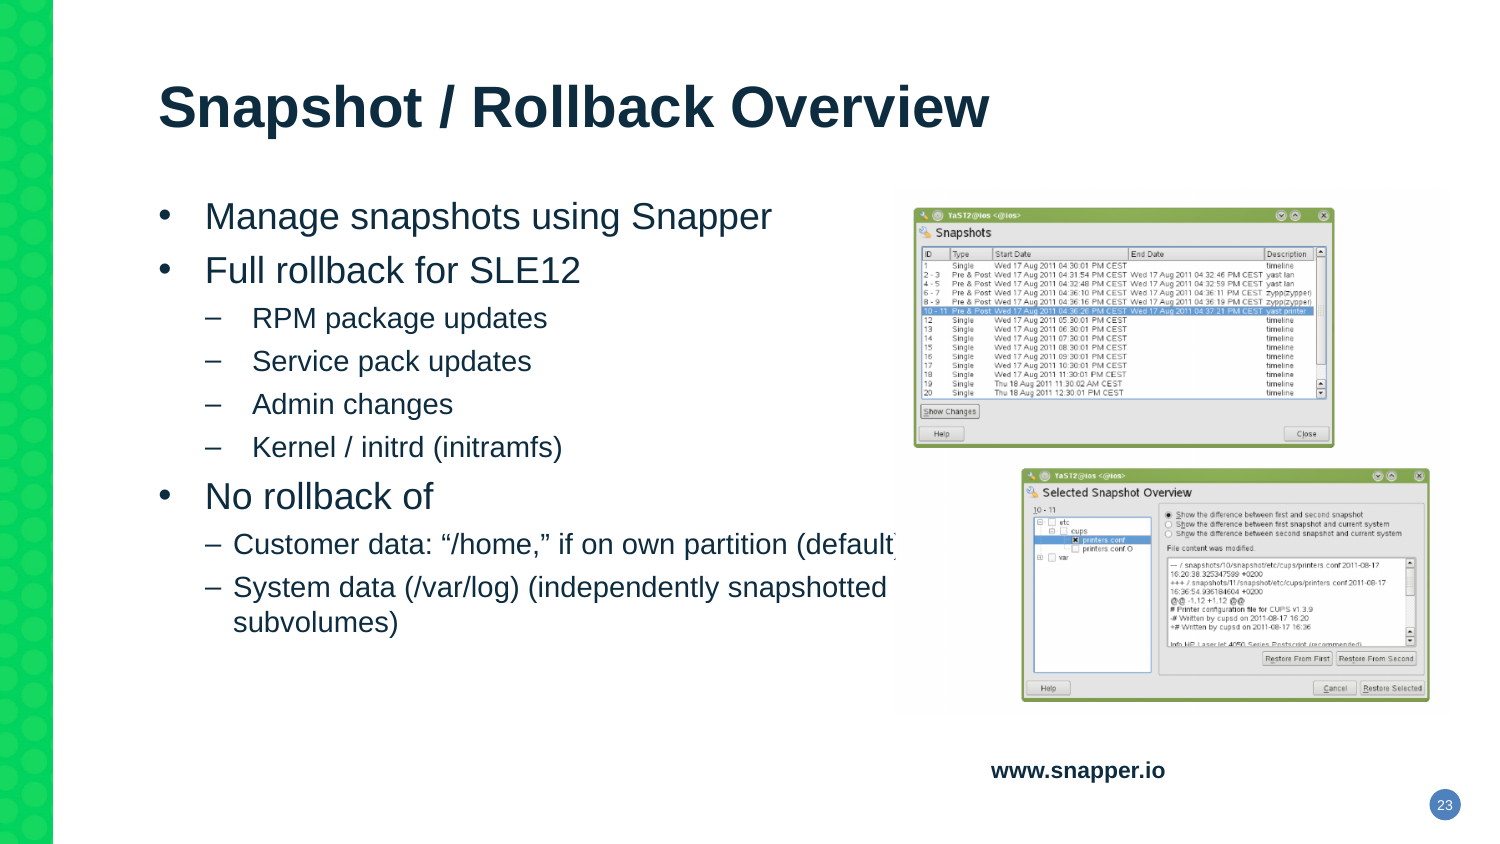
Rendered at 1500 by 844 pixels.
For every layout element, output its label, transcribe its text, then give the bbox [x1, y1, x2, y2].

picture [894, 187, 1451, 716]
text_box Manage snapshots using Snapper Full rollback for SLE12 RPM package updates Service pack updates Admin changes Kernel / initrd (initramfs) No rollback of Customer data: “/home,” if on own partition (default) System data (/var/log) (independently snapshotted subvolumes) [143, 184, 1451, 766]
text_box Snapshot / Rollback Overview [143, 56, 1451, 153]
text_box www.snapper.io [976, 748, 1181, 791]
picture [0, 0, 53, 844]
